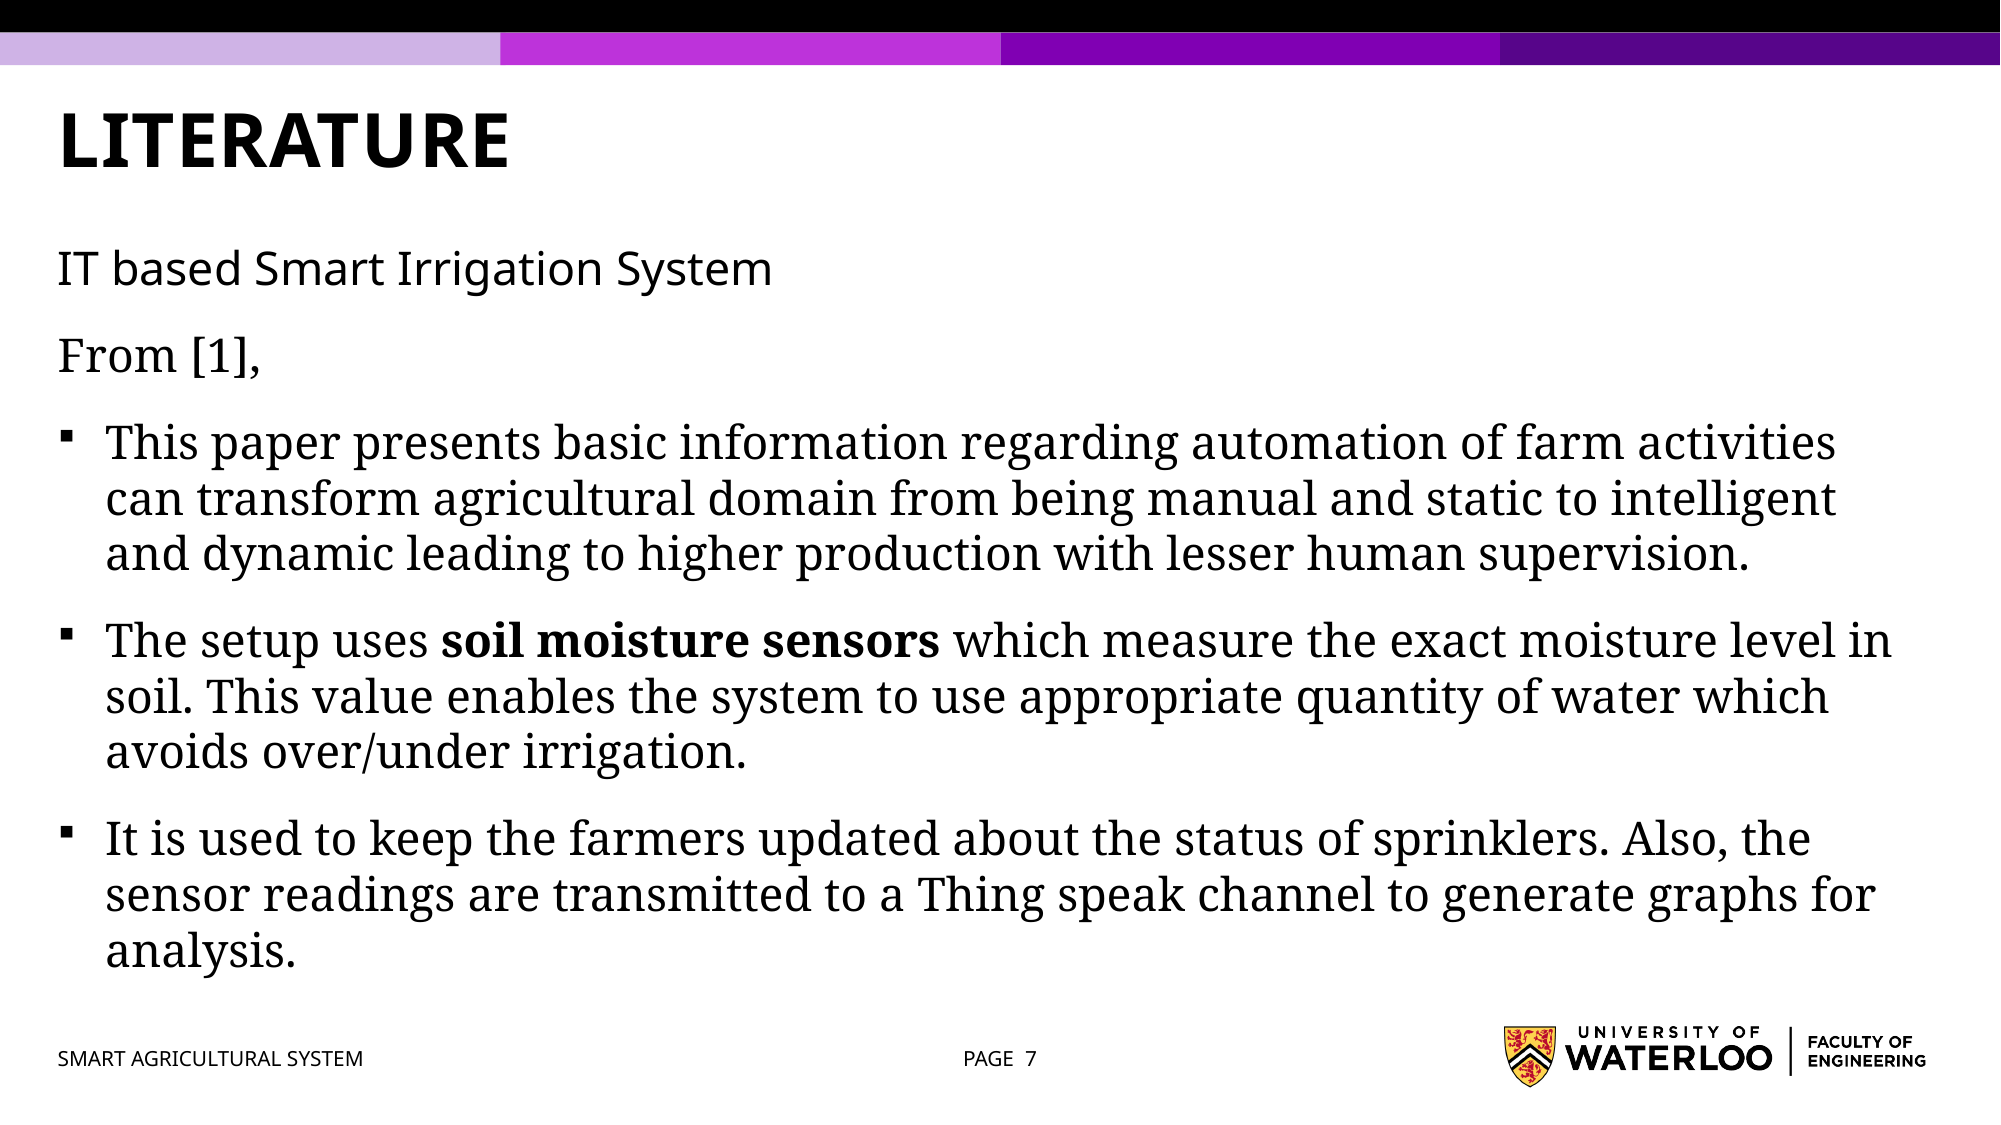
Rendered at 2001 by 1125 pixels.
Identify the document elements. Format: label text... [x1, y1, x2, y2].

title LITERATURE [42, 71, 1941, 219]
list IT based Smart Irrigation System From [1], This paper presents basic information regarding automation of farm activities can transform agricultural domain from being manual and static to intelligent and dynamic leading to higher production with lesser human supervision. The setup uses soil moisture sensors which measure the exact moisture level in soil. This value enables the system to use appropriate quantity of water which avoids over/under irrigation. It is used to keep the farmers updated about the status of sprinklers. Also, the sensor readings are transmitted to a Thing speak channel to generate graphs for analysis. [42, 231, 1941, 986]
picture [1446, 982, 1982, 1125]
slide_number PAGE 7 [916, 1039, 1084, 1081]
footer SMART AGRICULTURAL SYSTEM [42, 1039, 900, 1081]
